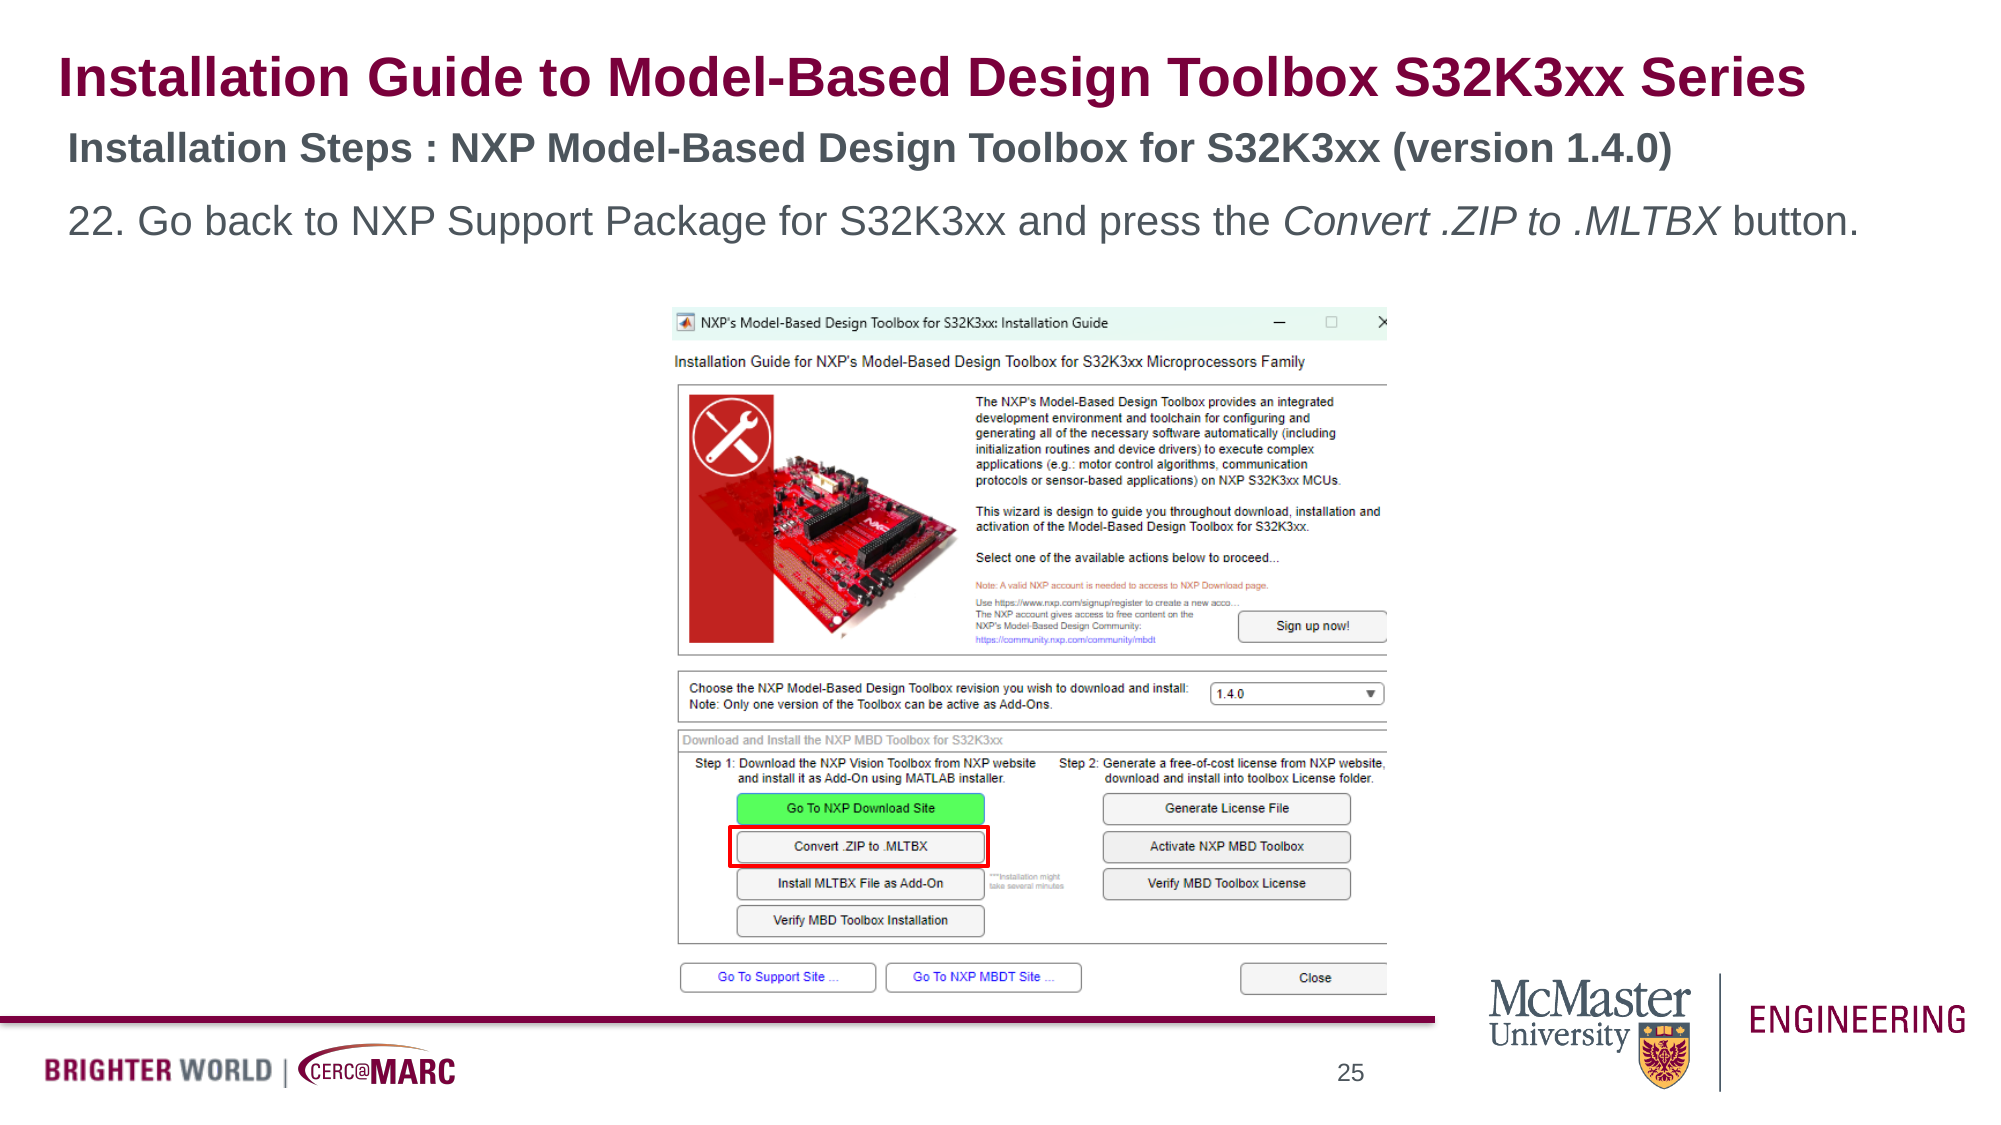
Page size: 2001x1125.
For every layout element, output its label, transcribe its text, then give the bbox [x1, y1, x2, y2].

picture [43, 1031, 465, 1097]
title Installation Guide to Model-Based Design Toolbox S32K3xx Series [43, 0, 1965, 106]
slide_number 25 [1260, 1041, 1365, 1101]
picture [672, 307, 1387, 1002]
list Installation Steps : NXP Model-Based Design Toolbox for S32K3xx (version 1.4.0) 22. Go back to NXP Support Package for S32K3xx and press the Convert .ZIP to .MLTBX button. [44, 106, 1965, 543]
picture [1488, 973, 1965, 1092]
